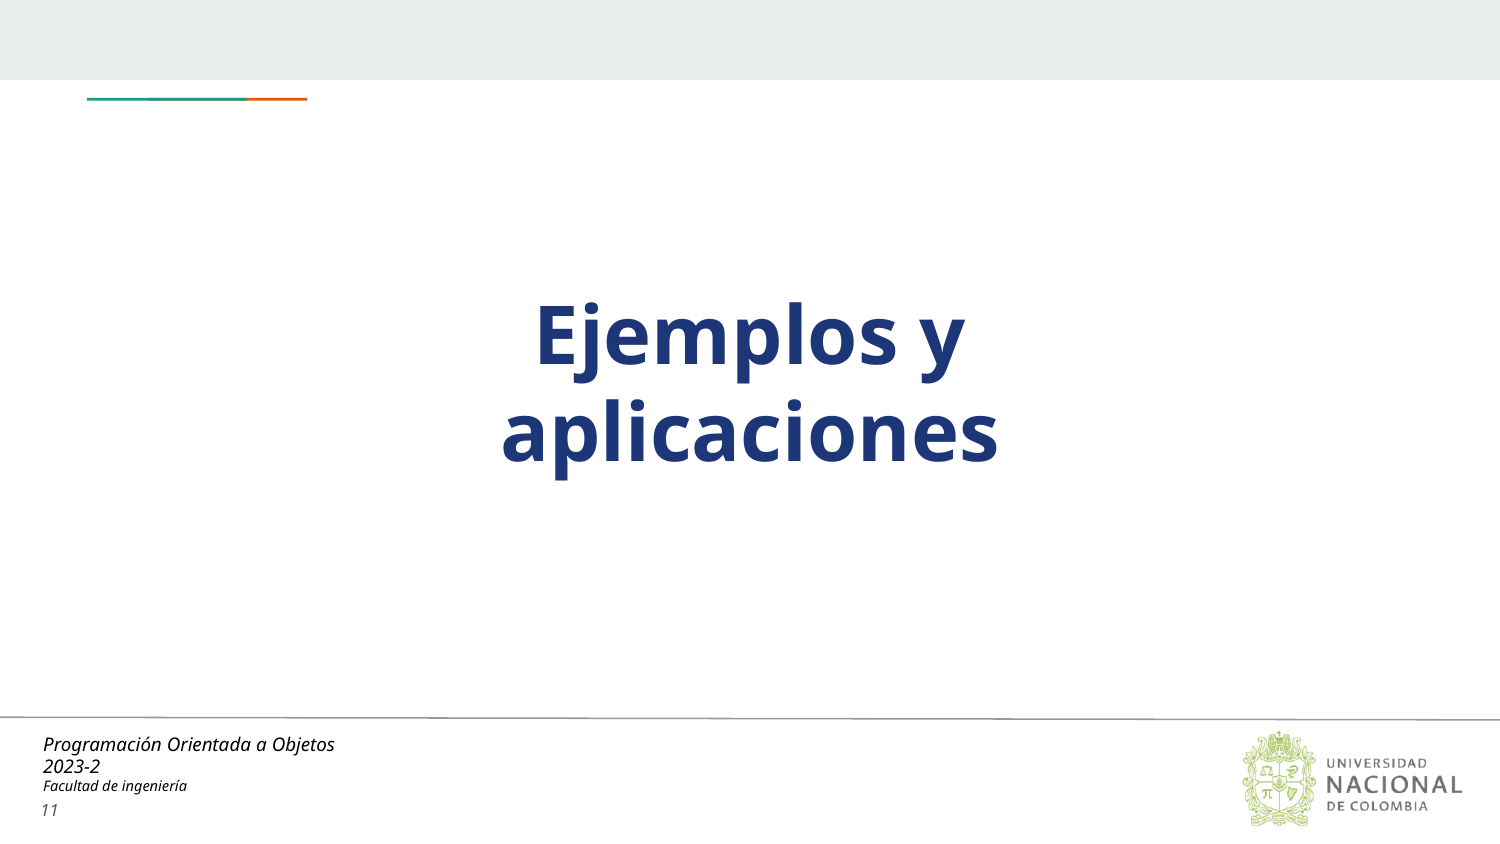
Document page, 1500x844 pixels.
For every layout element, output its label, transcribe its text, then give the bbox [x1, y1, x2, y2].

slide_number ‹#› [25, 779, 116, 844]
text_box Ejemplos y aplicaciones [389, 268, 1111, 493]
picture [1239, 727, 1466, 829]
